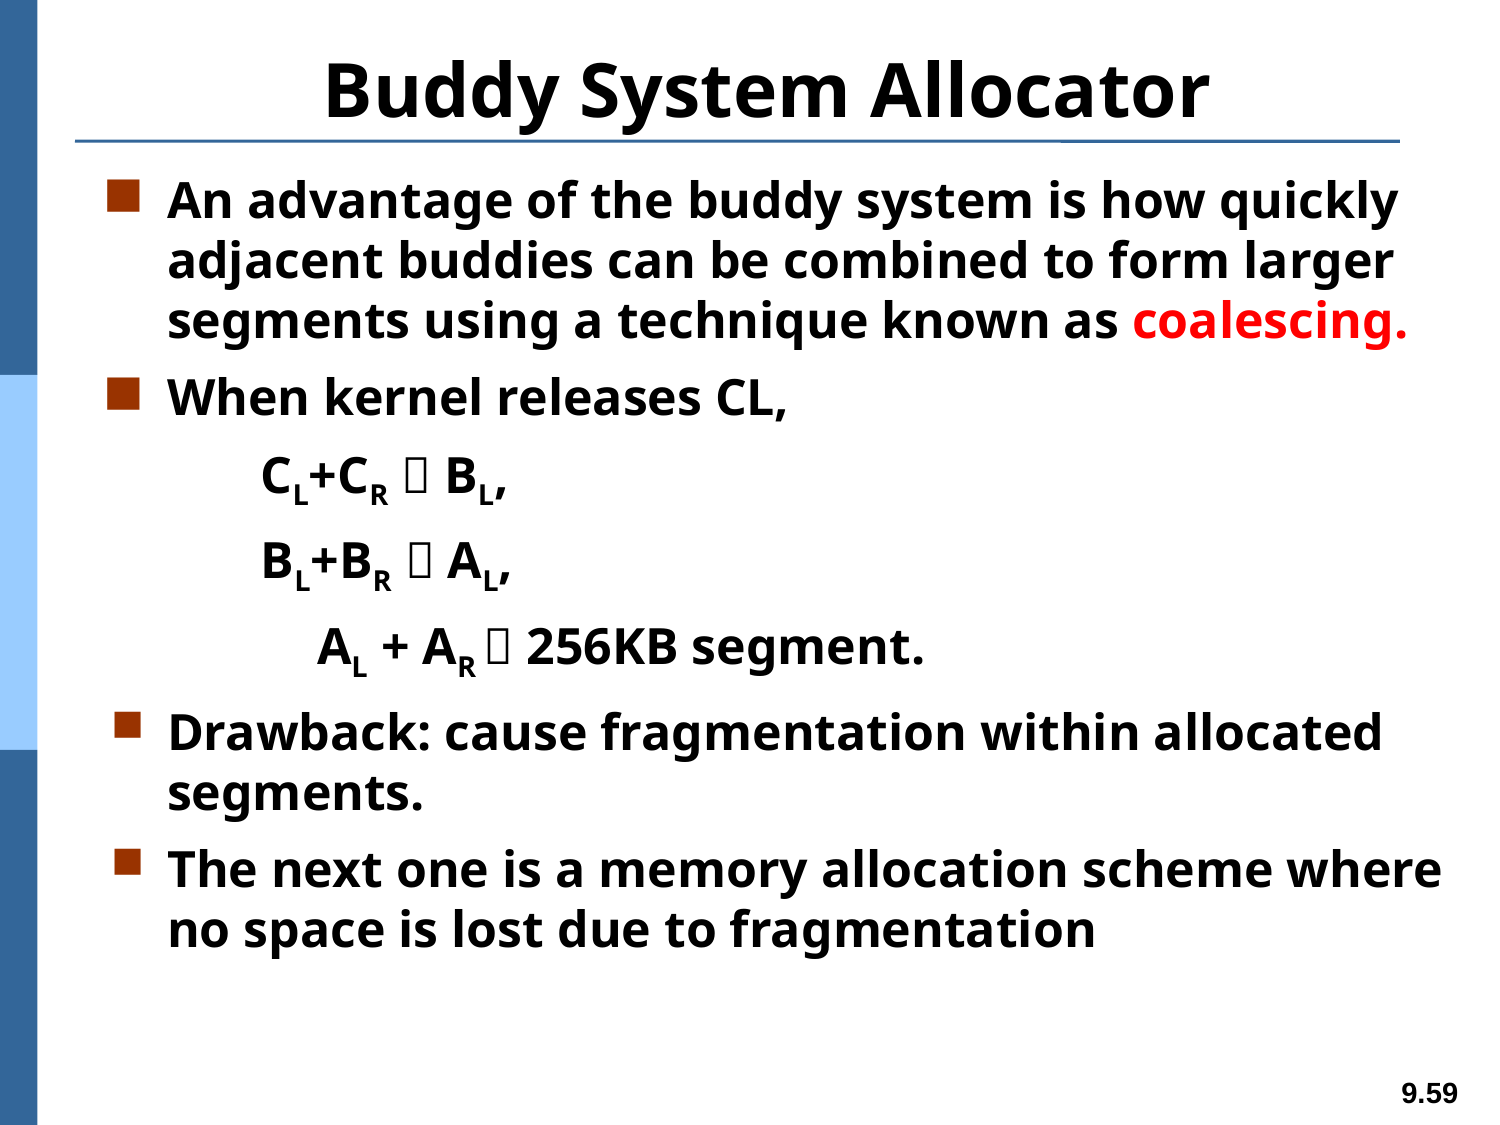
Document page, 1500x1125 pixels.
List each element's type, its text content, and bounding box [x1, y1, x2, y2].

title Buddy System Allocator [92, 45, 1443, 141]
text_box An advantage of the buddy system is how quickly adjacent buddies can be combined to form larger segments using a technique known as coalescing. When kernel releases CL, CL+CR  BL, BL+BR  AL, AL + AR  256KB segment. Drawback: cause fragmentation within allocated segments. The next one is a memory allocation scheme where no space is lost due to fragmentation [96, 160, 1464, 904]
